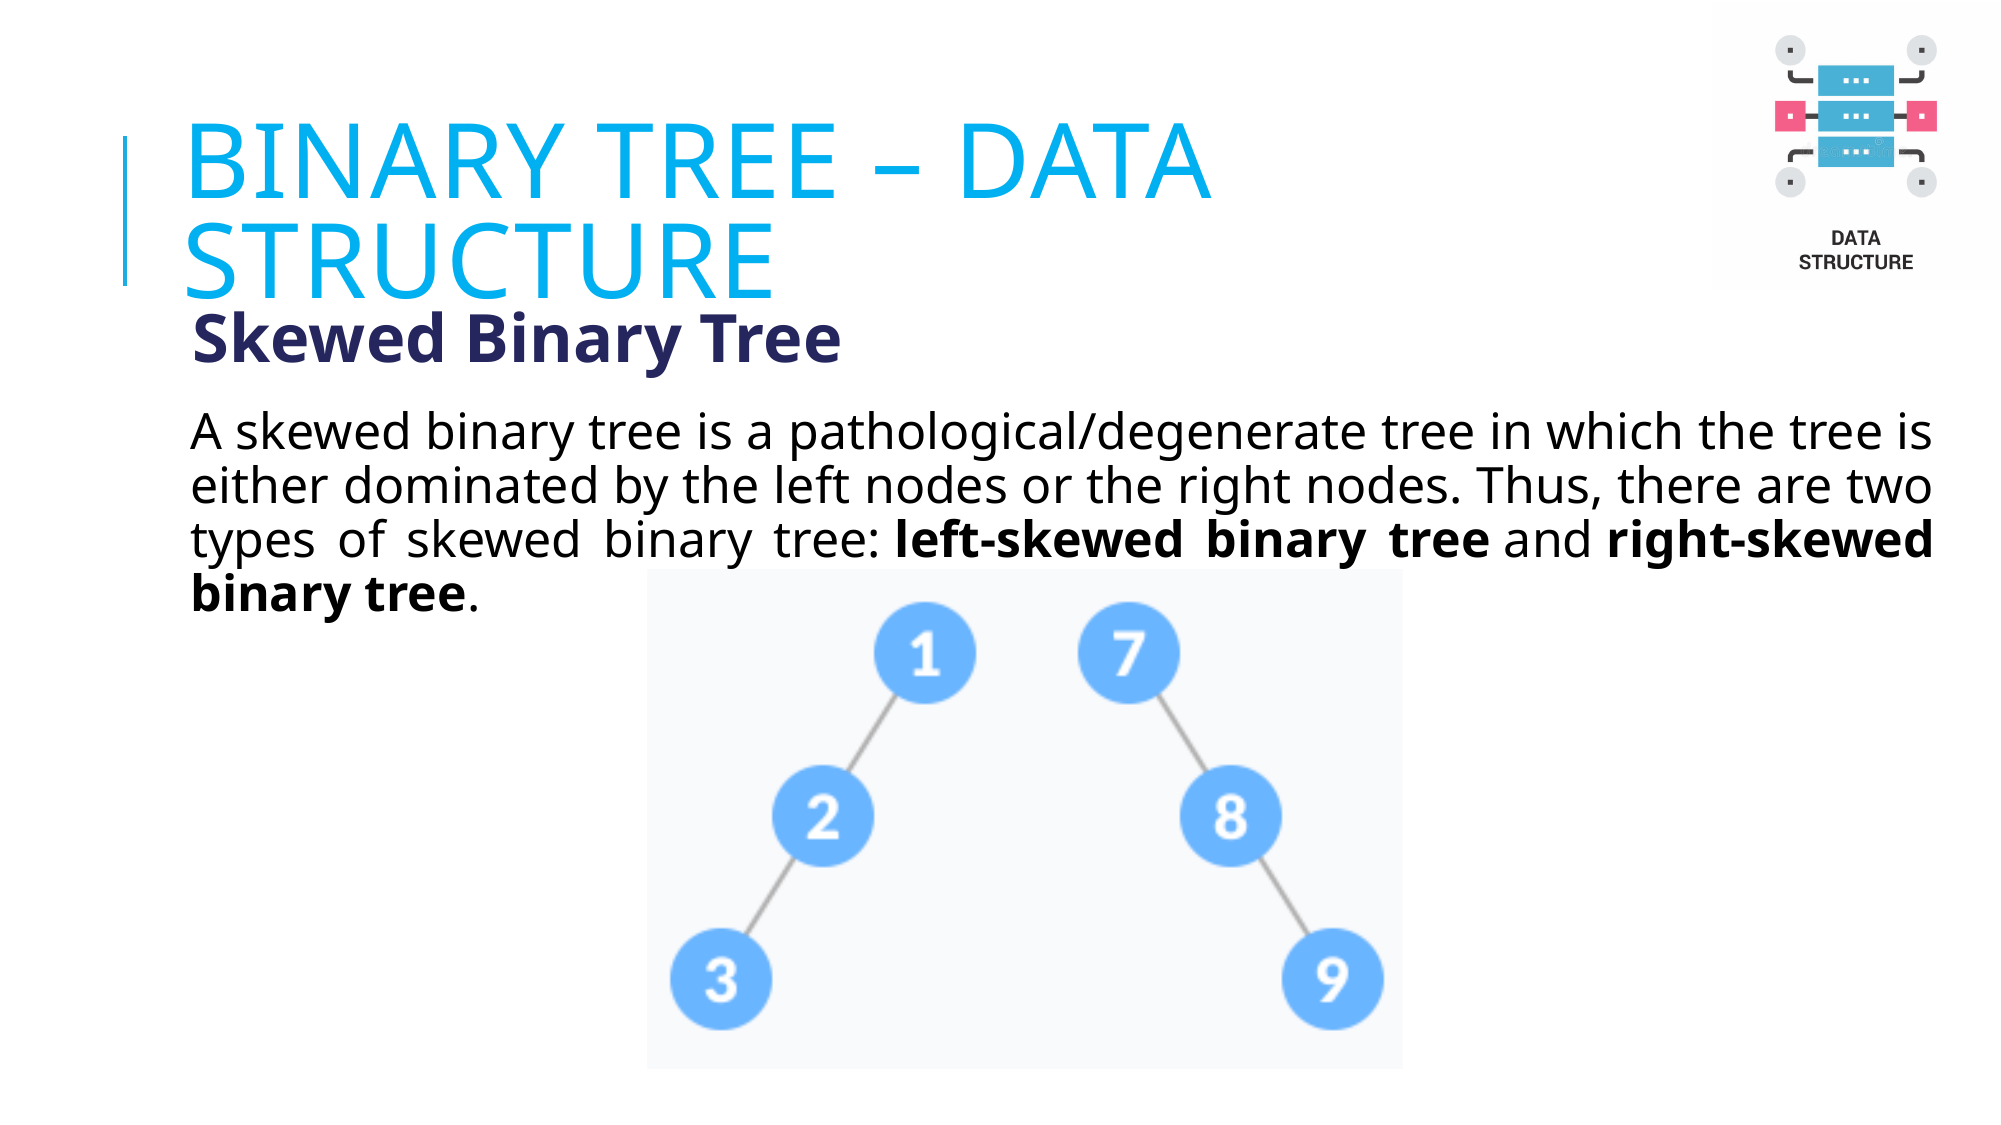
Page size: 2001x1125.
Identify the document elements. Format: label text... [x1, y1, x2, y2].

list Skewed Binary Tree A skewed binary tree is a pathological/degenerate tree in which the tree is either dominated by the left nodes or the right nodes. Thus, there are two types of skewed binary tree: left-skewed binary tree and right-skewed binary tree. [168, 297, 1943, 1084]
picture [1712, 2, 2000, 291]
text_box [975, 537, 1025, 563]
title BINARY TREE – DATA STRUCTURE [168, 96, 1763, 297]
picture [647, 568, 1403, 1069]
